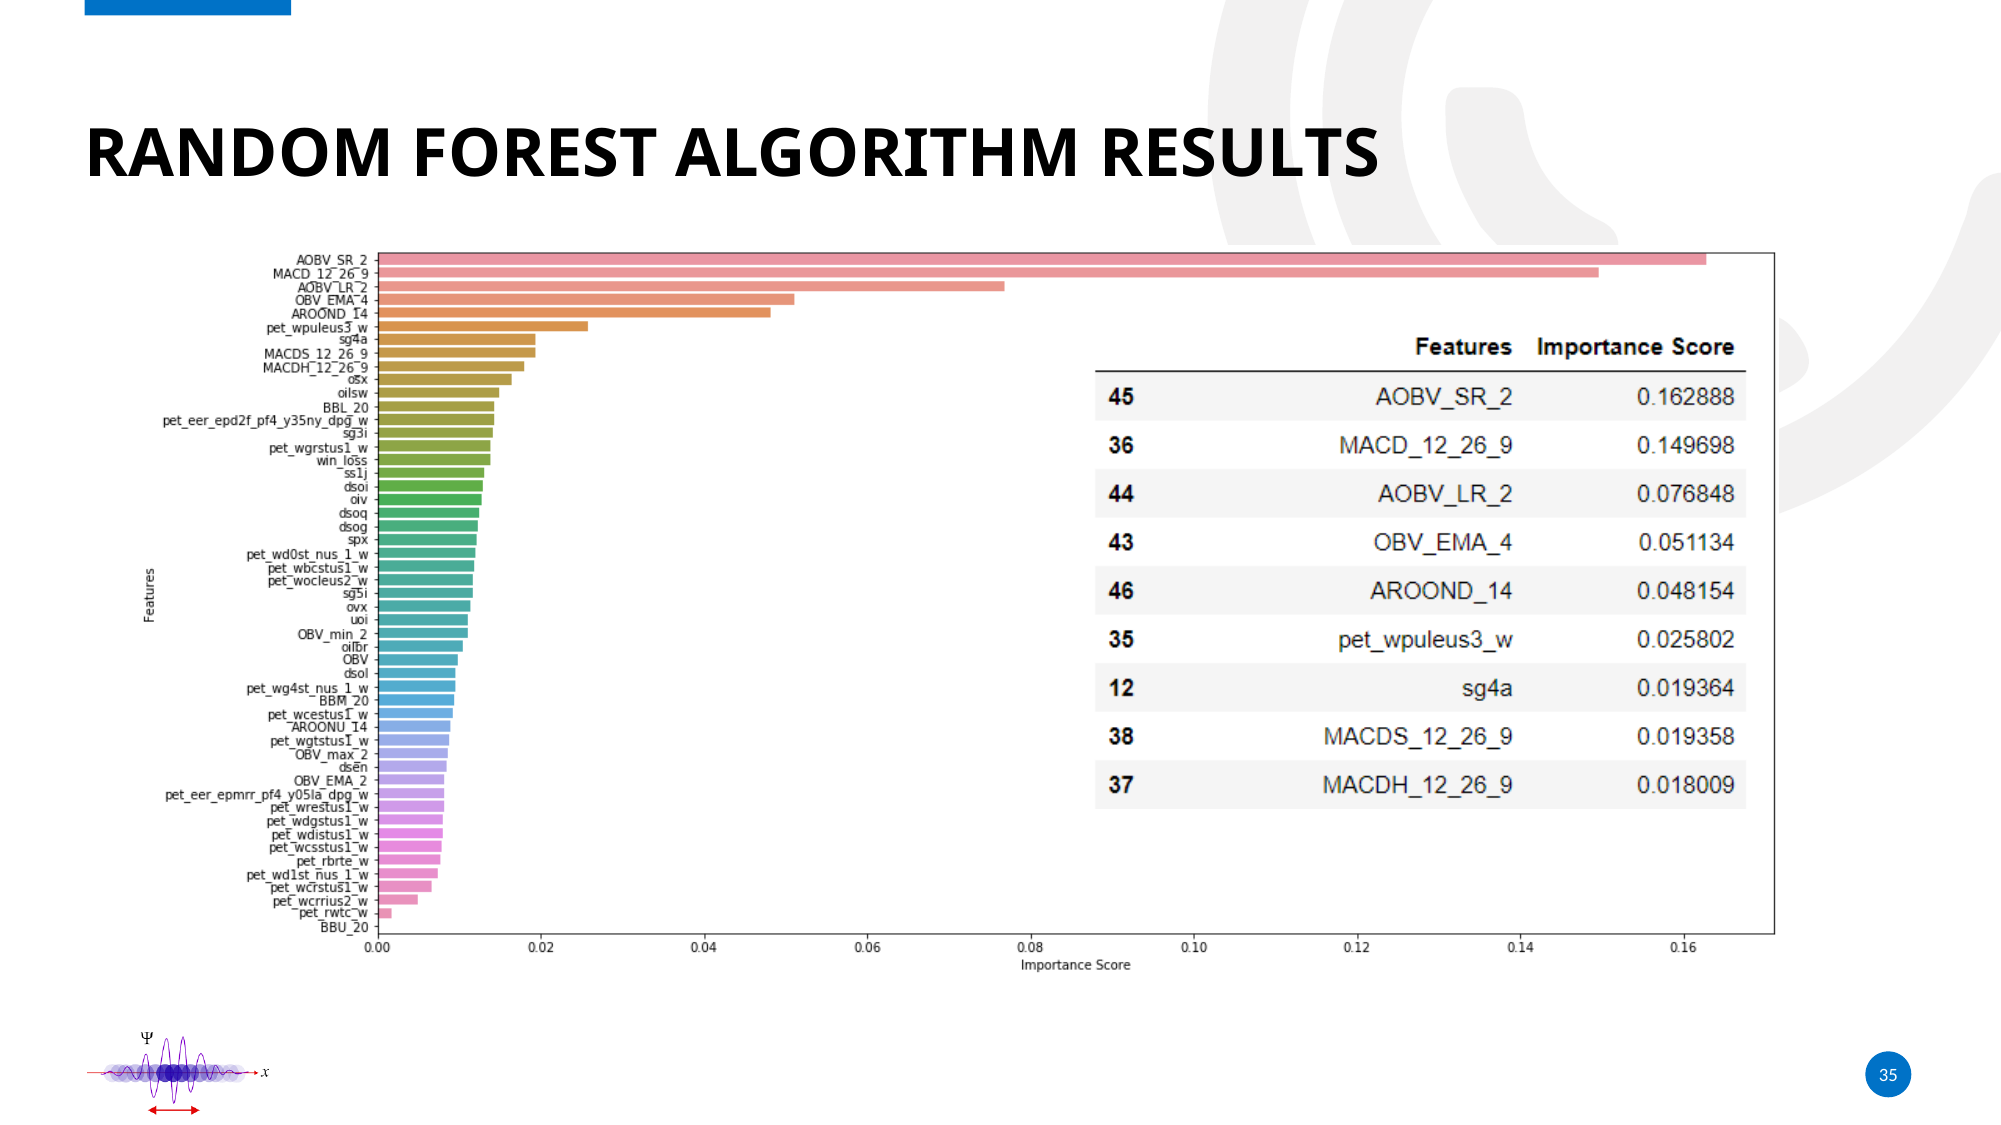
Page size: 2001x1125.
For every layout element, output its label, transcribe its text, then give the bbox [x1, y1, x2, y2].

picture [139, 245, 1779, 976]
slide_number 35 [1864, 1059, 1913, 1090]
picture [87, 1026, 269, 1116]
title RANDOM FOREST ALGORITHM RESULTS [84, 40, 1914, 192]
